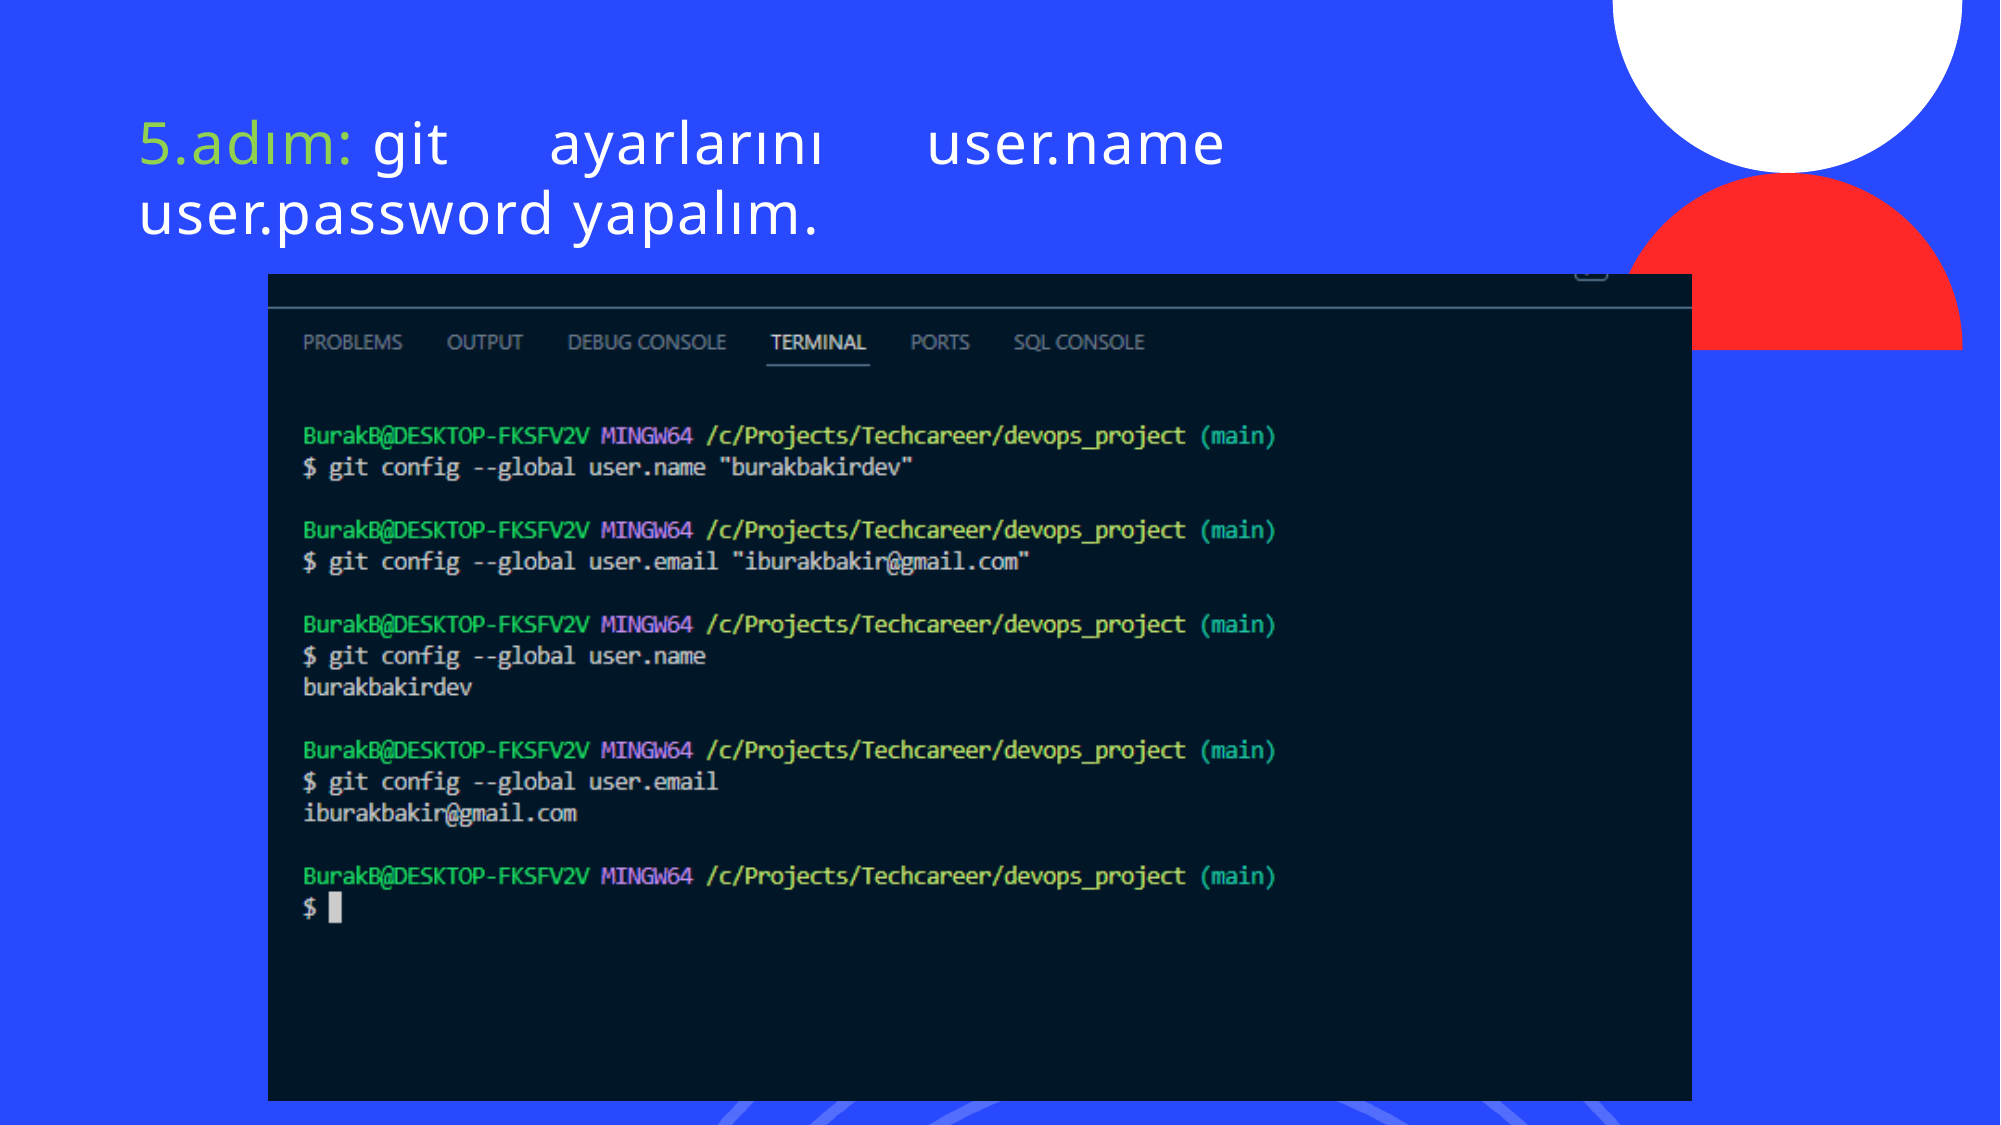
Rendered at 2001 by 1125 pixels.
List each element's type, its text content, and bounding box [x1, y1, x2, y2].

title 5.adım: git ayarlarını user.name user.password yapalım. [138, 105, 1229, 268]
picture [268, 274, 1770, 1125]
